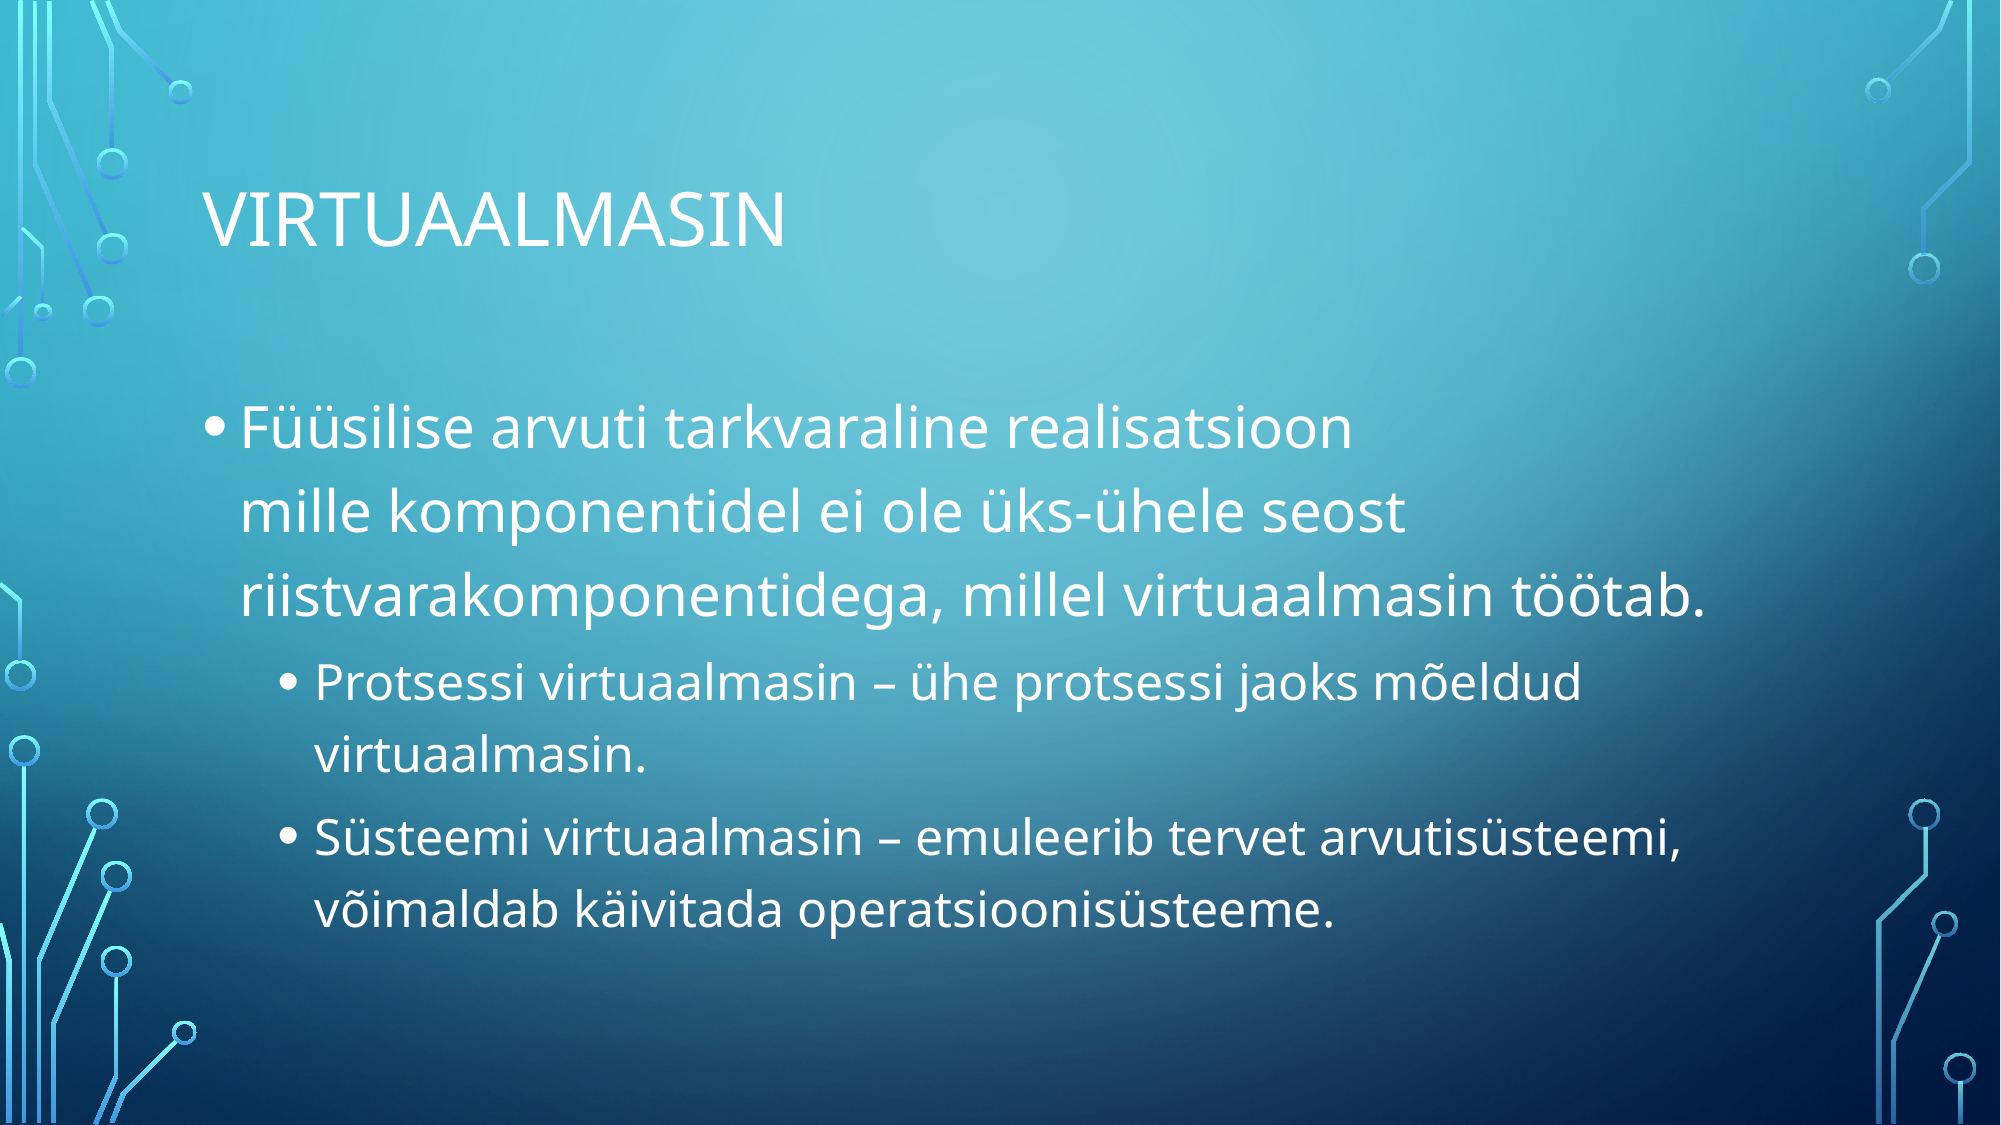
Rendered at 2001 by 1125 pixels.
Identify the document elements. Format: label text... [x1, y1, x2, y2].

list Füüsilise arvuti tarkvaraline realisatsioon mille komponentidel ei ole üks-ühele seost riistvarakomponentidega, millel virtuaalmasin töötab. Protsessi virtuaalmasin – ühe protsessi jaoks mõeldud virtuaalmasin. Süsteemi virtuaalmasin – emuleerib tervet arvutisüsteemi, võimaldab käivitada operatsioonisüsteeme. [187, 369, 1813, 950]
title Virtuaalmasin [187, 101, 1813, 344]
